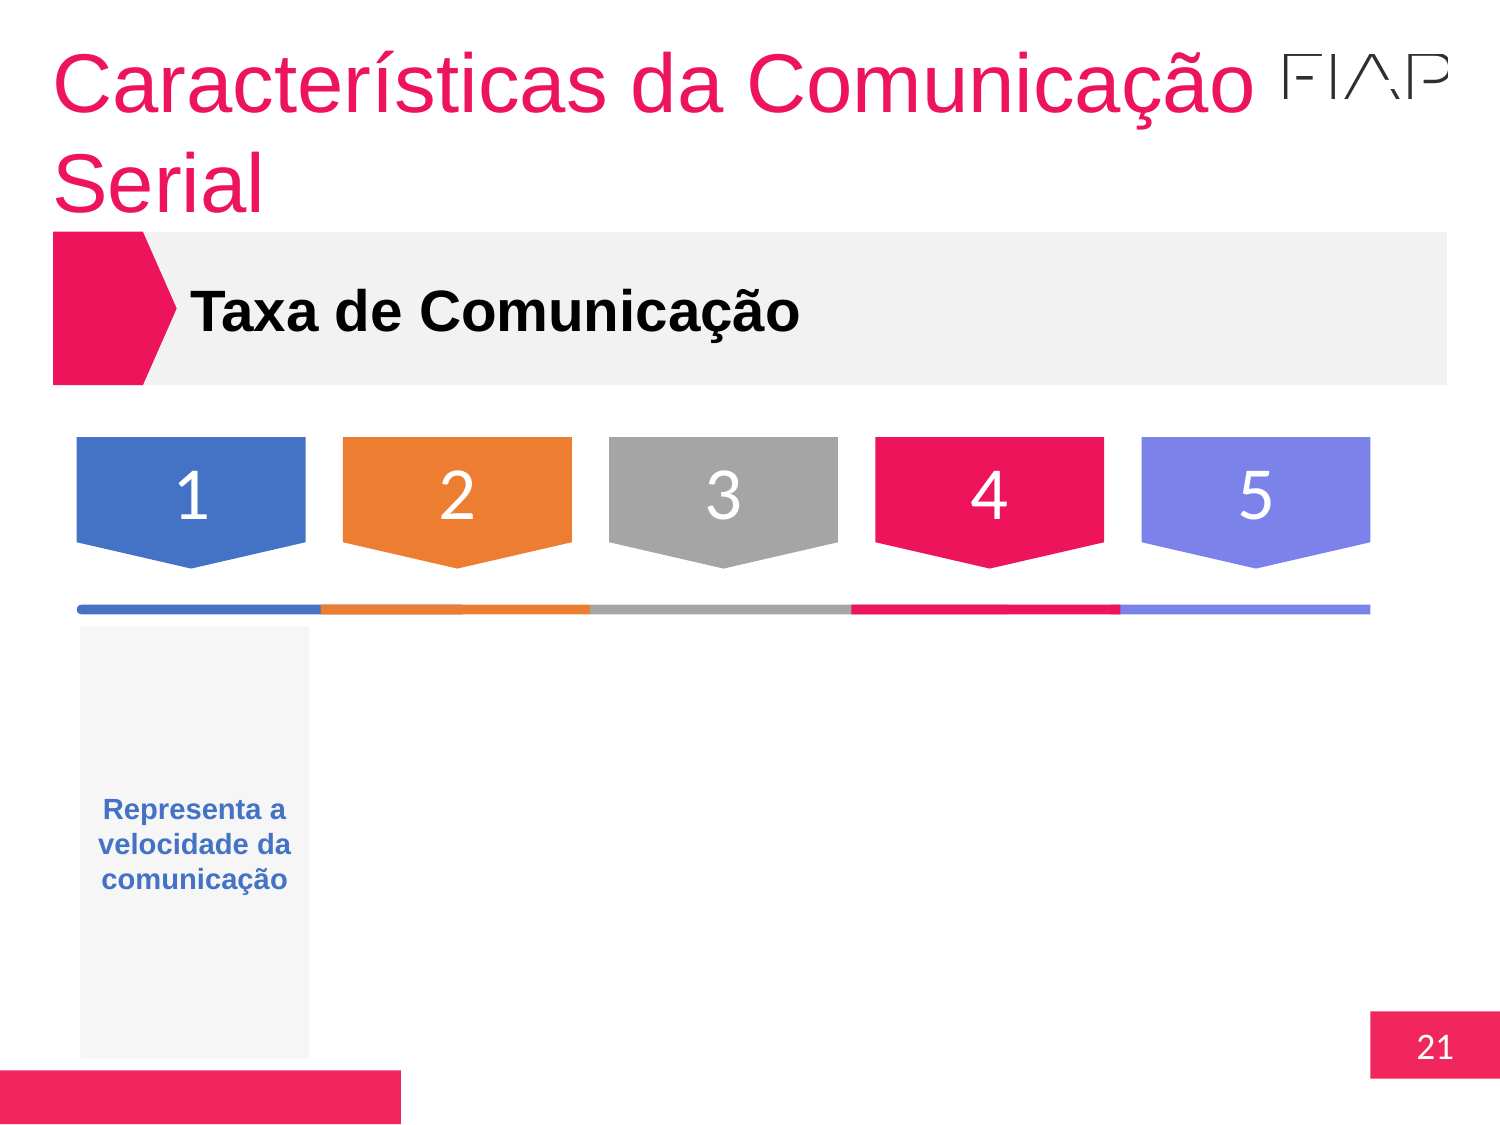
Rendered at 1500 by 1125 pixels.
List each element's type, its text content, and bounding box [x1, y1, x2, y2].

text_box 2 [342, 437, 572, 569]
text_box [1121, 604, 1371, 615]
text_box Características da Comunicação Serial [37, 21, 1306, 237]
text_box 5 [1141, 437, 1371, 569]
text_box 4 [875, 437, 1105, 569]
text_box [851, 604, 1121, 615]
text_box 1 [76, 437, 306, 569]
picture [1306, 54, 1448, 99]
text_box Representa a velocidade da comunicação [80, 626, 310, 1059]
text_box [52, 231, 1448, 386]
text_box [589, 604, 851, 615]
text_box 3 [609, 437, 838, 569]
text_box [76, 604, 320, 615]
text_box [320, 604, 589, 615]
